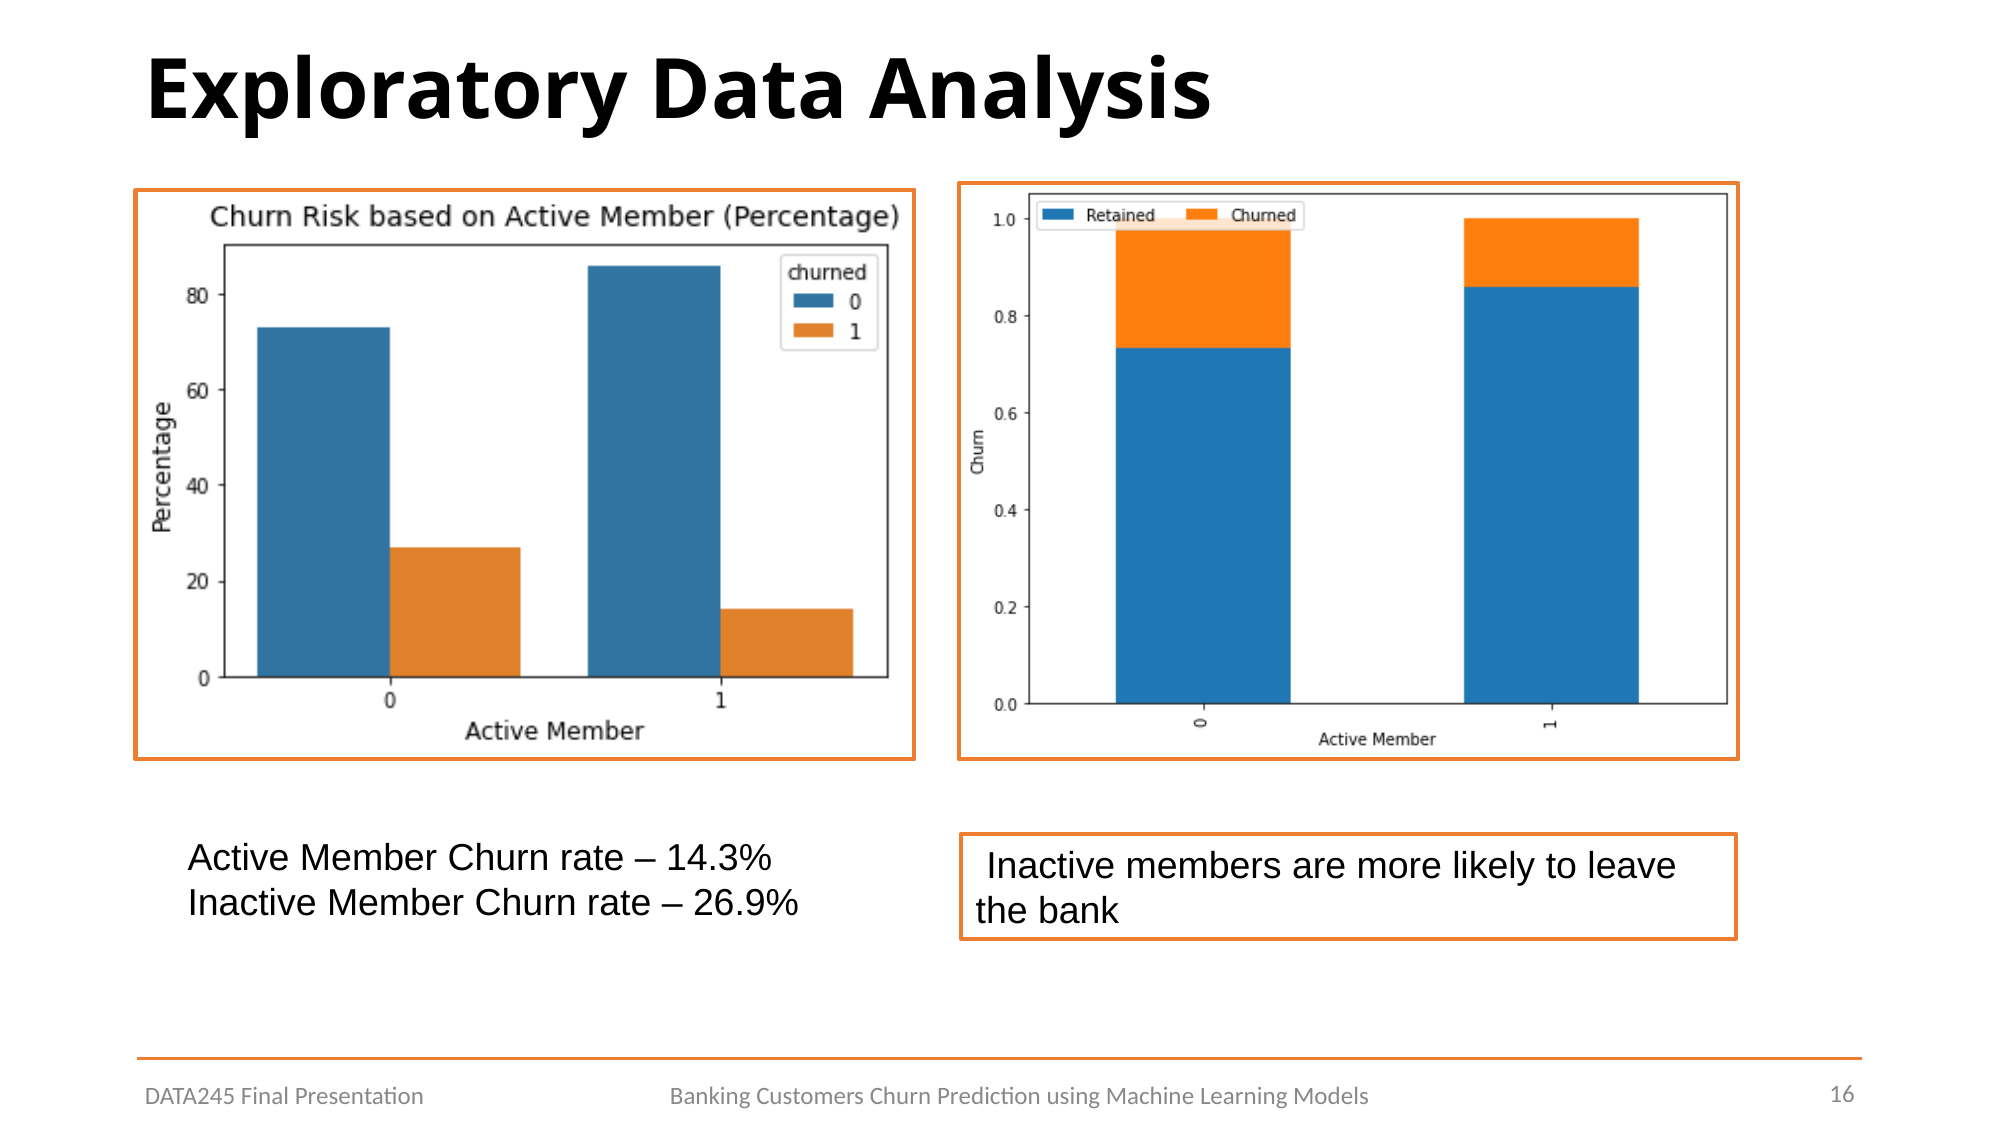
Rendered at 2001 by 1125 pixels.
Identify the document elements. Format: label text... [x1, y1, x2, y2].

picture [960, 184, 1737, 758]
text_box Inactive members are more likely to leave the bank [960, 833, 1736, 939]
slide_number 16 [1819, 1070, 1863, 1115]
text_box Active Member Churn rate – 14.3% Inactive Member Churn rate – 26.9% [172, 825, 835, 931]
picture [137, 191, 913, 758]
text_box DATA245 Final Presentation [137, 1071, 588, 1117]
title Exploratory Data Analysis [137, 32, 1863, 151]
text_box Banking Customers Churn Prediction using Machine Learning Models [662, 1071, 1522, 1117]
